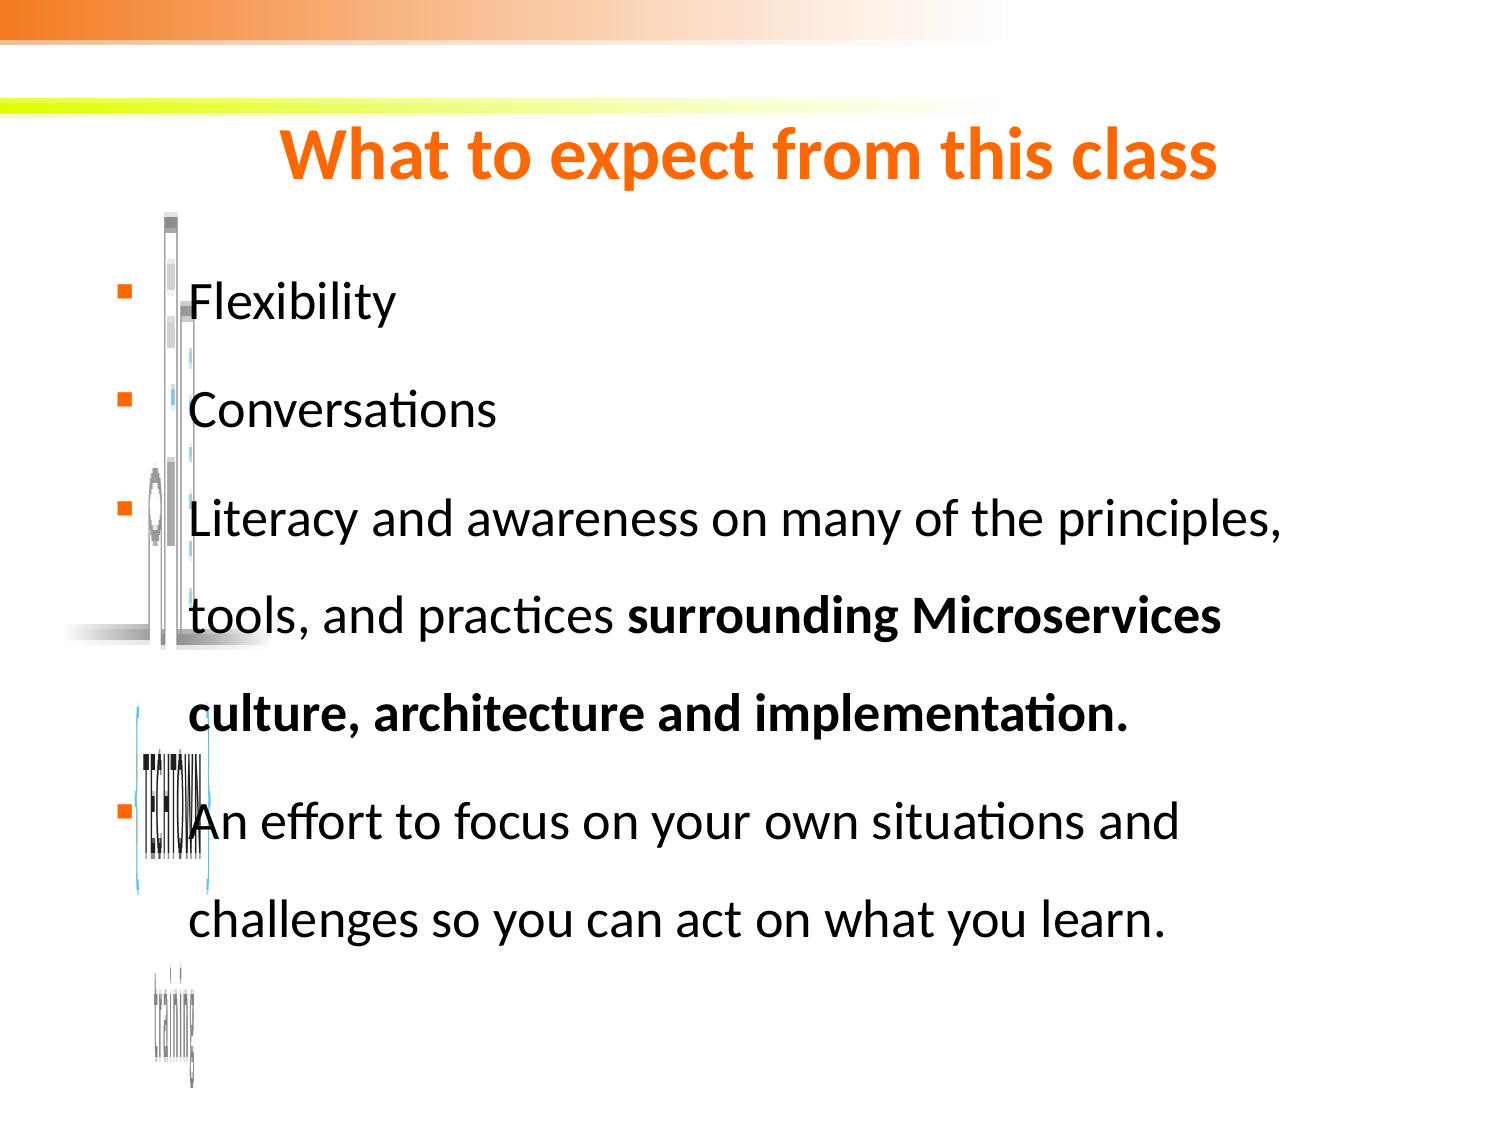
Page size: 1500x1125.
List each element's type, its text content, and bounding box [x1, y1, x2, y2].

list Flexibility Conversations Literacy and awareness on many of the principles, tools, and practices surrounding Microservices culture, architecture and implementation. An effort to focus on your own situations and challenges so you can act on what you learn. [98, 224, 1393, 989]
picture [0, 0, 1500, 1125]
title What to expect from this class [103, 59, 1397, 250]
